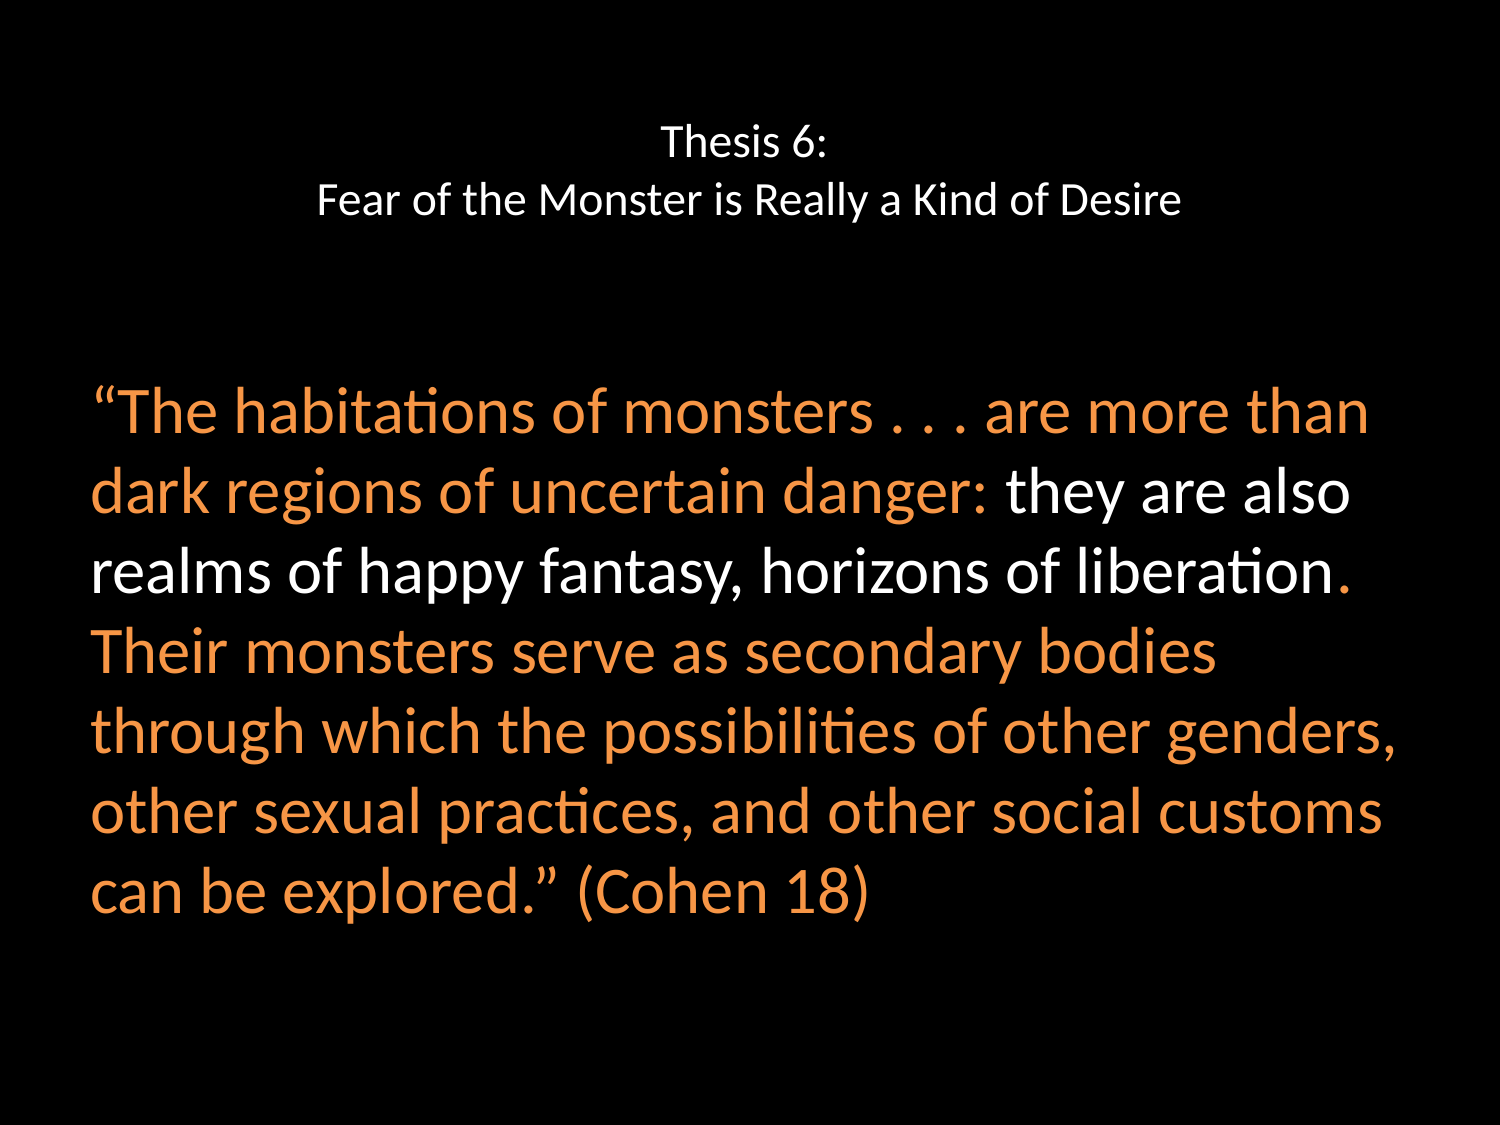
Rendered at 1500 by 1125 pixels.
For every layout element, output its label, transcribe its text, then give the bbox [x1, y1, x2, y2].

list “The habitations of monsters . . . are more than dark regions of uncertain danger: they are also realms of happy fantasy, horizons of liberation. Their monsters serve as secondary bodies through which the possibilities of other genders, other sexual practices, and other social customs can be explored.” (Cohen 18) [75, 359, 1425, 1005]
title Thesis 6: Fear of the Monster is Really a Kind of Desire [75, 45, 1425, 233]
